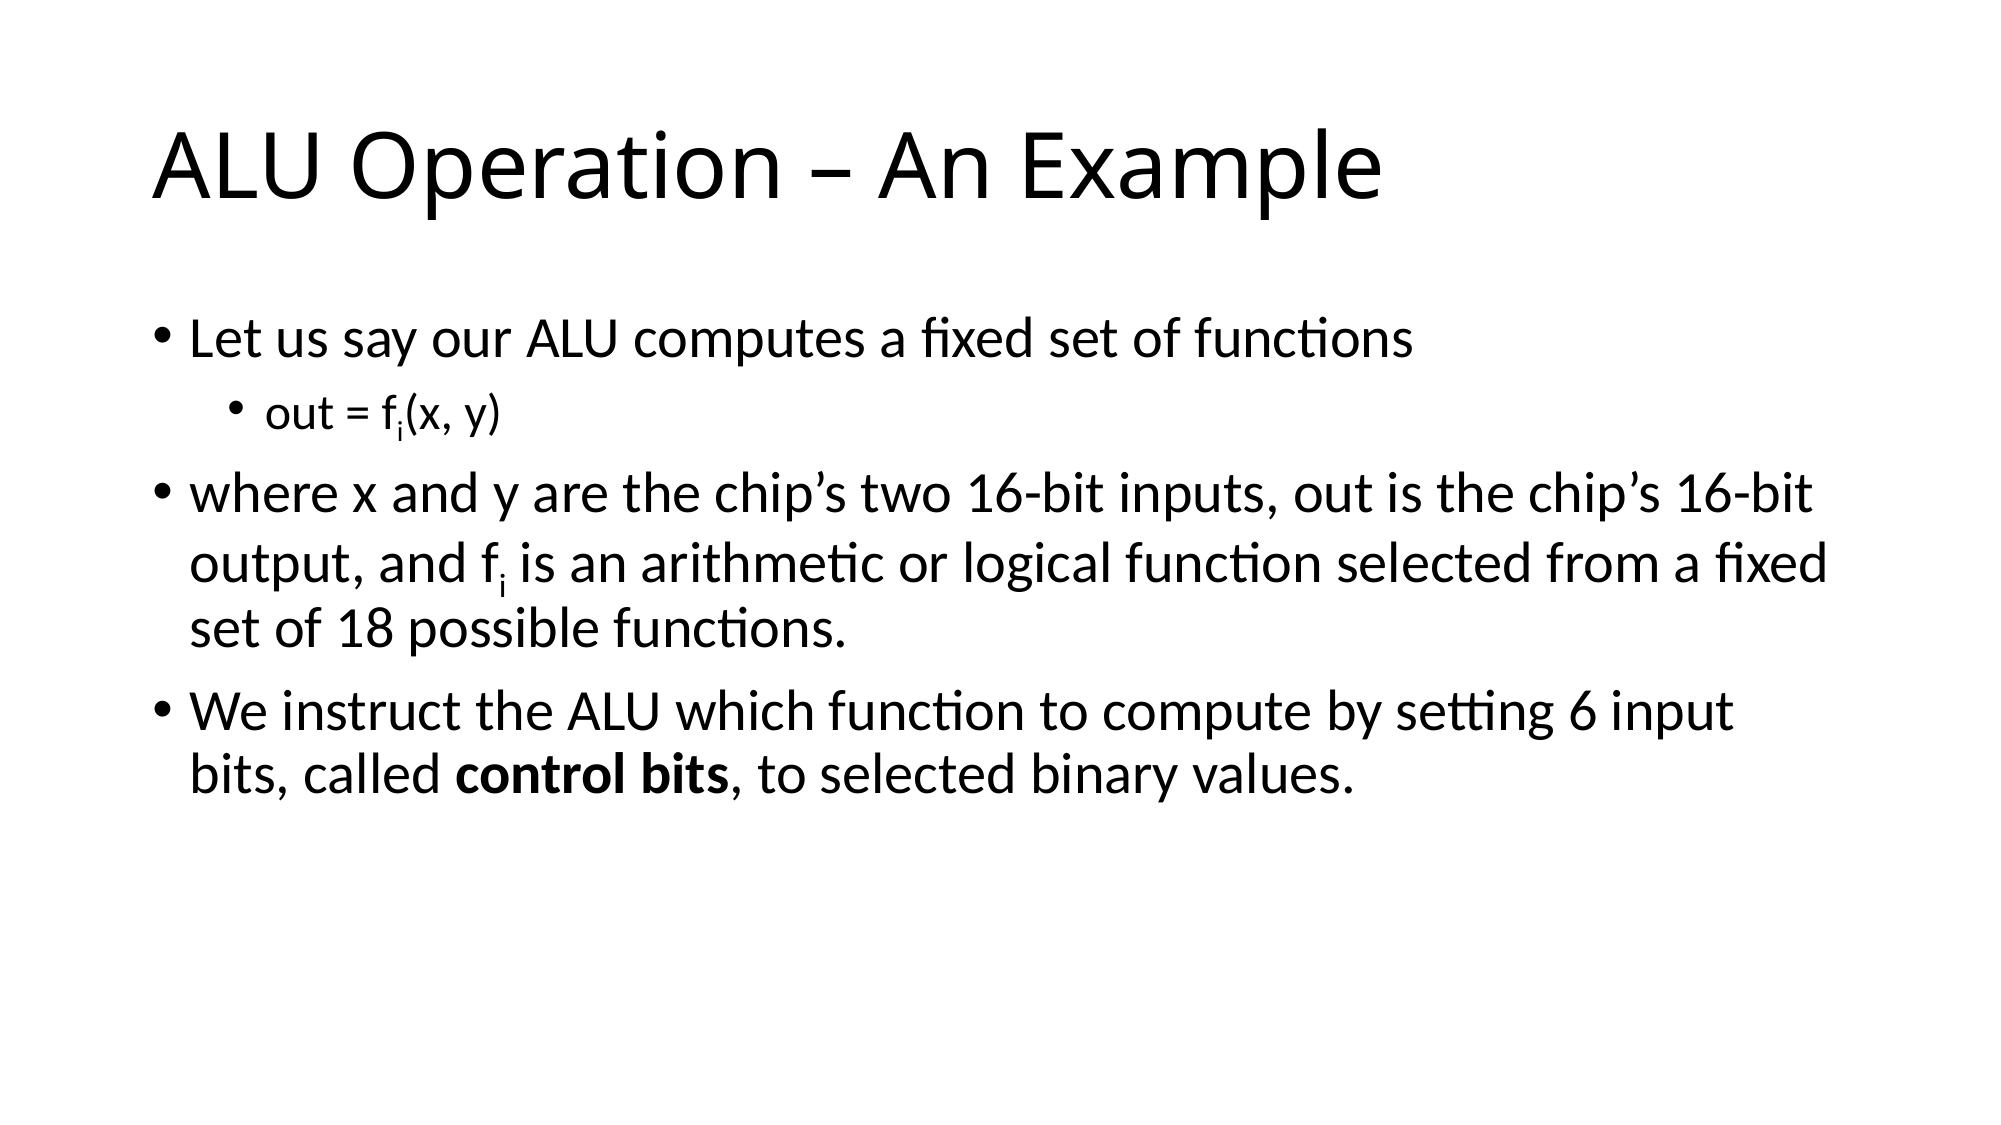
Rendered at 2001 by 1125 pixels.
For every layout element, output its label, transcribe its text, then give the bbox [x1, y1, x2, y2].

list Let us say our ALU computes a fixed set of functions out = fi(x, y) where x and y are the chip’s two 16-bit inputs, out is the chip’s 16-bit output, and fi is an arithmetic or logical function selected from a fixed set of 18 possible functions. We instruct the ALU which function to compute by setting 6 input bits, called control bits, to selected binary values. [137, 299, 1863, 1014]
title ALU Operation – An Example [137, 59, 1863, 278]
